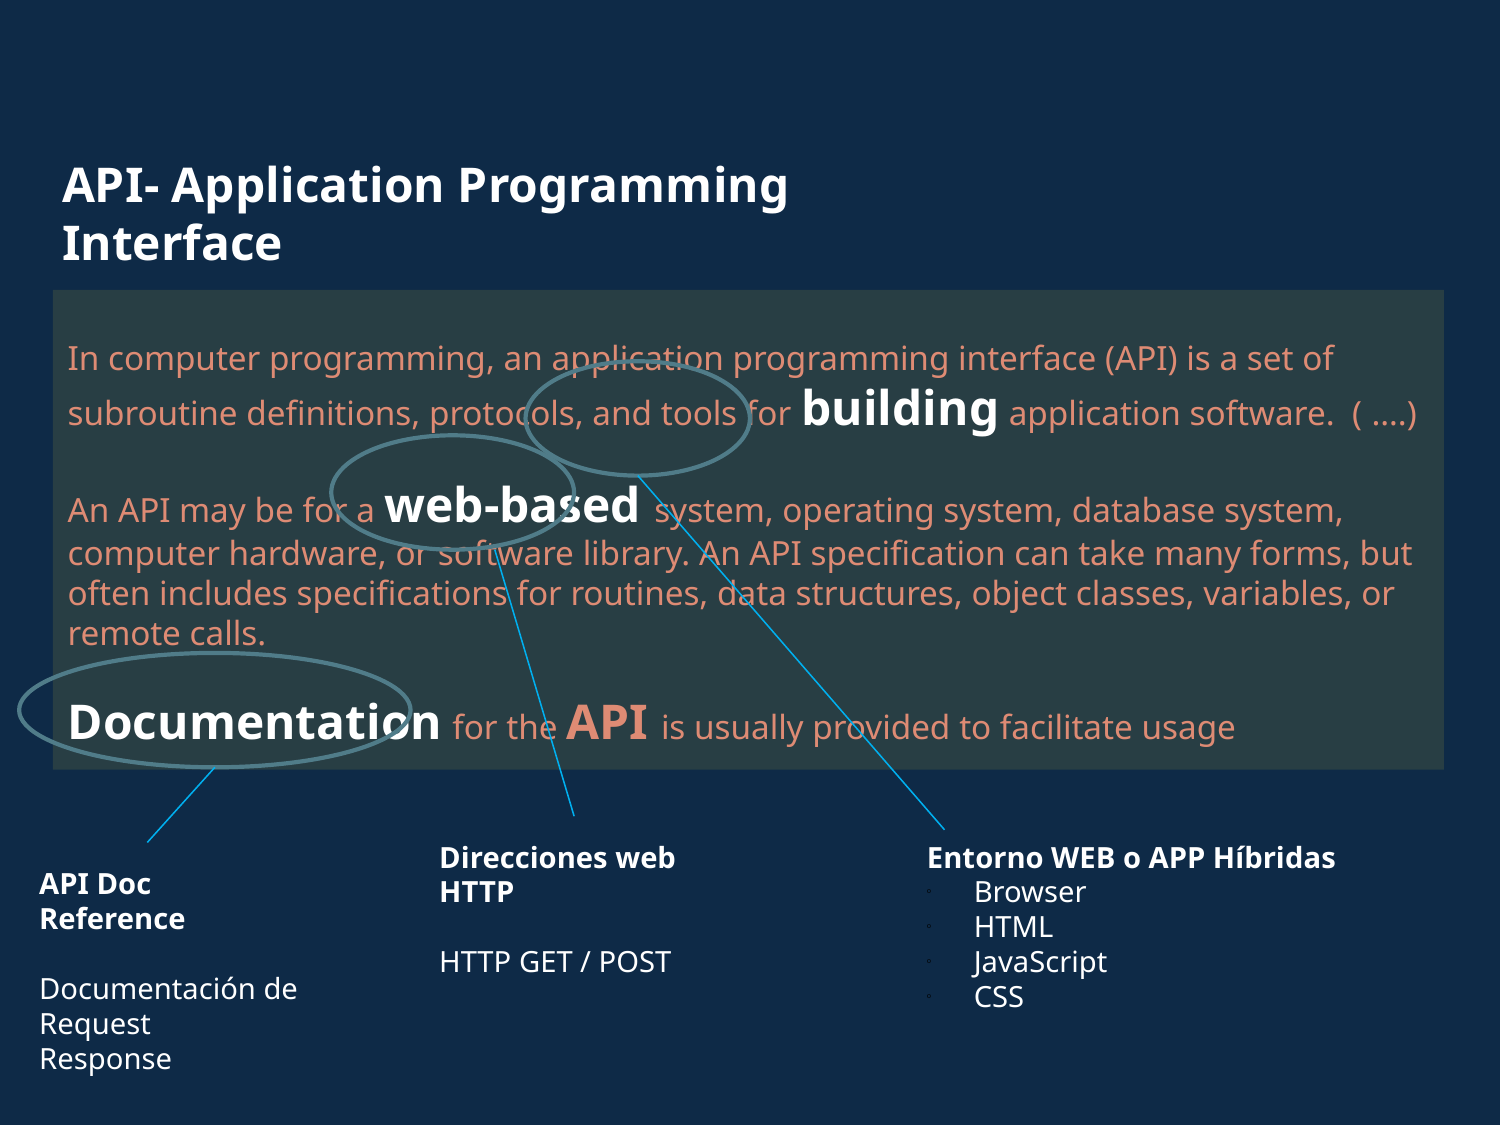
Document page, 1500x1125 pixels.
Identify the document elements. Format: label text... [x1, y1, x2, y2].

text_box In computer programming, an application programming interface (API) is a set of subroutine definitions, protocols, and tools for building application software. ( ….) An API may be for a web-based system, operating system, database system, computer hardware, or software library. An API specification can take many forms, but often includes specifications for routines, data structures, object classes, variables, or remote calls. Documentation for the API is usually provided to facilitate usage [52, 289, 1444, 770]
text_box API- Application Programming Interface [62, 173, 1011, 247]
text_box [19, 652, 411, 768]
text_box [494, 549, 575, 817]
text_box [637, 475, 945, 830]
text_box Direcciones web HTTP HTTP GET / POST [424, 831, 772, 953]
text_box [331, 435, 575, 550]
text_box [147, 767, 215, 843]
text_box Entorno WEB o APP Híbridas Browser HTML JavaScript CSS [911, 831, 1353, 1094]
text_box [525, 361, 750, 476]
text_box API Doc Reference Documentación de Request Response [24, 857, 318, 1050]
